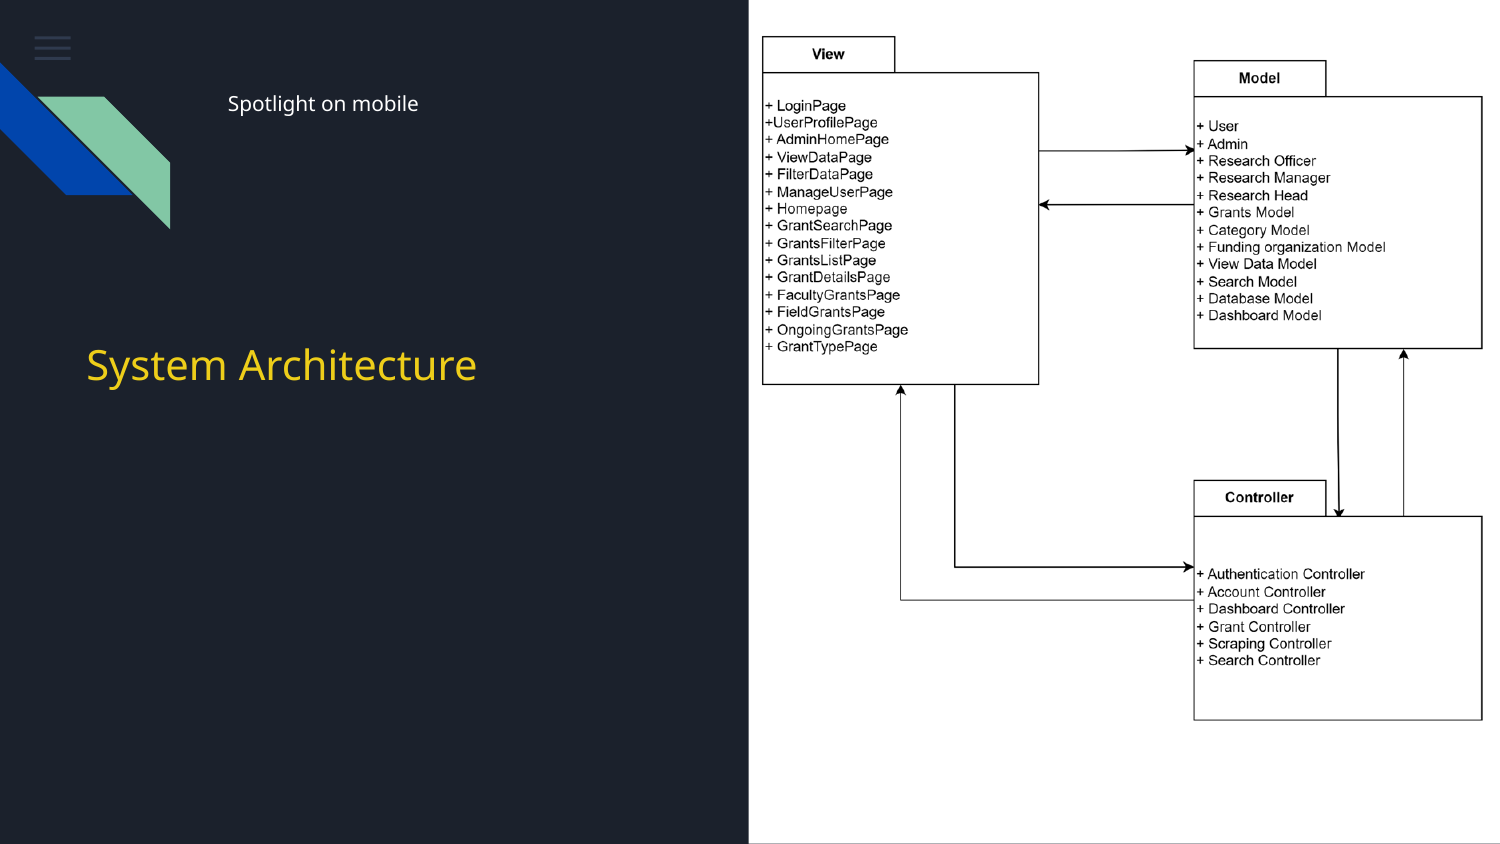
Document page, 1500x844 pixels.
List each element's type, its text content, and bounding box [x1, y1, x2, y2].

title System Architecture [71, 315, 538, 611]
picture [749, 24, 1495, 732]
title Spotlight on mobile [212, 75, 706, 160]
